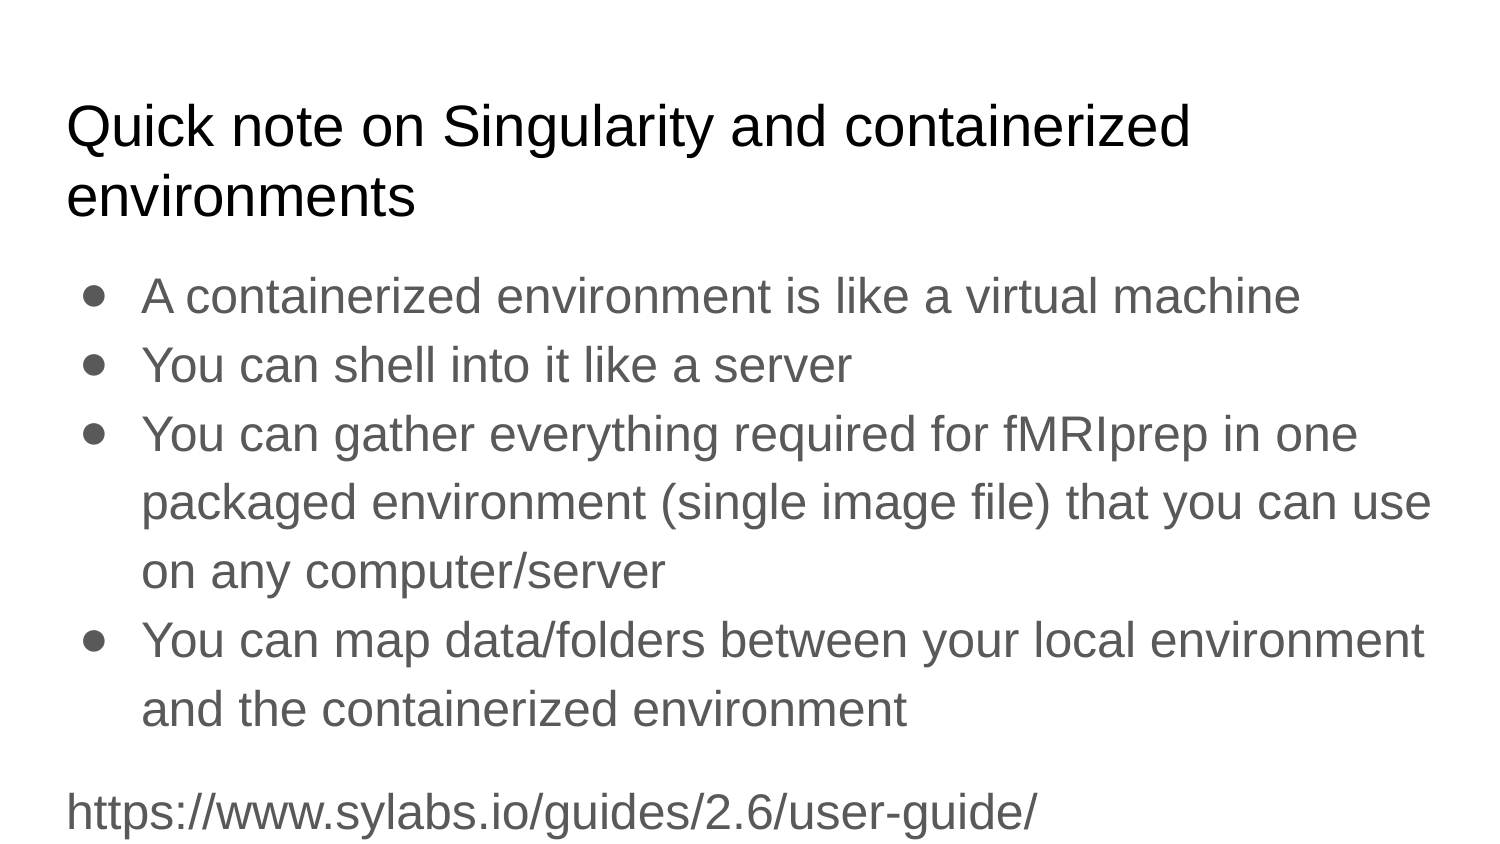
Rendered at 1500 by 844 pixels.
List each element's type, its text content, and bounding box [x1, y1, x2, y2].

title Quick note on Singularity and containerized environments [51, 72, 1449, 167]
list A containerized environment is like a virtual machine You can shell into it like a server You can gather everything required for fMRIprep in one packaged environment (single image file) that you can use on any computer/server You can map data/folders between your local environment and the containerized environment https://www.sylabs.io/guides/2.6/user-guide/ [51, 239, 1449, 800]
